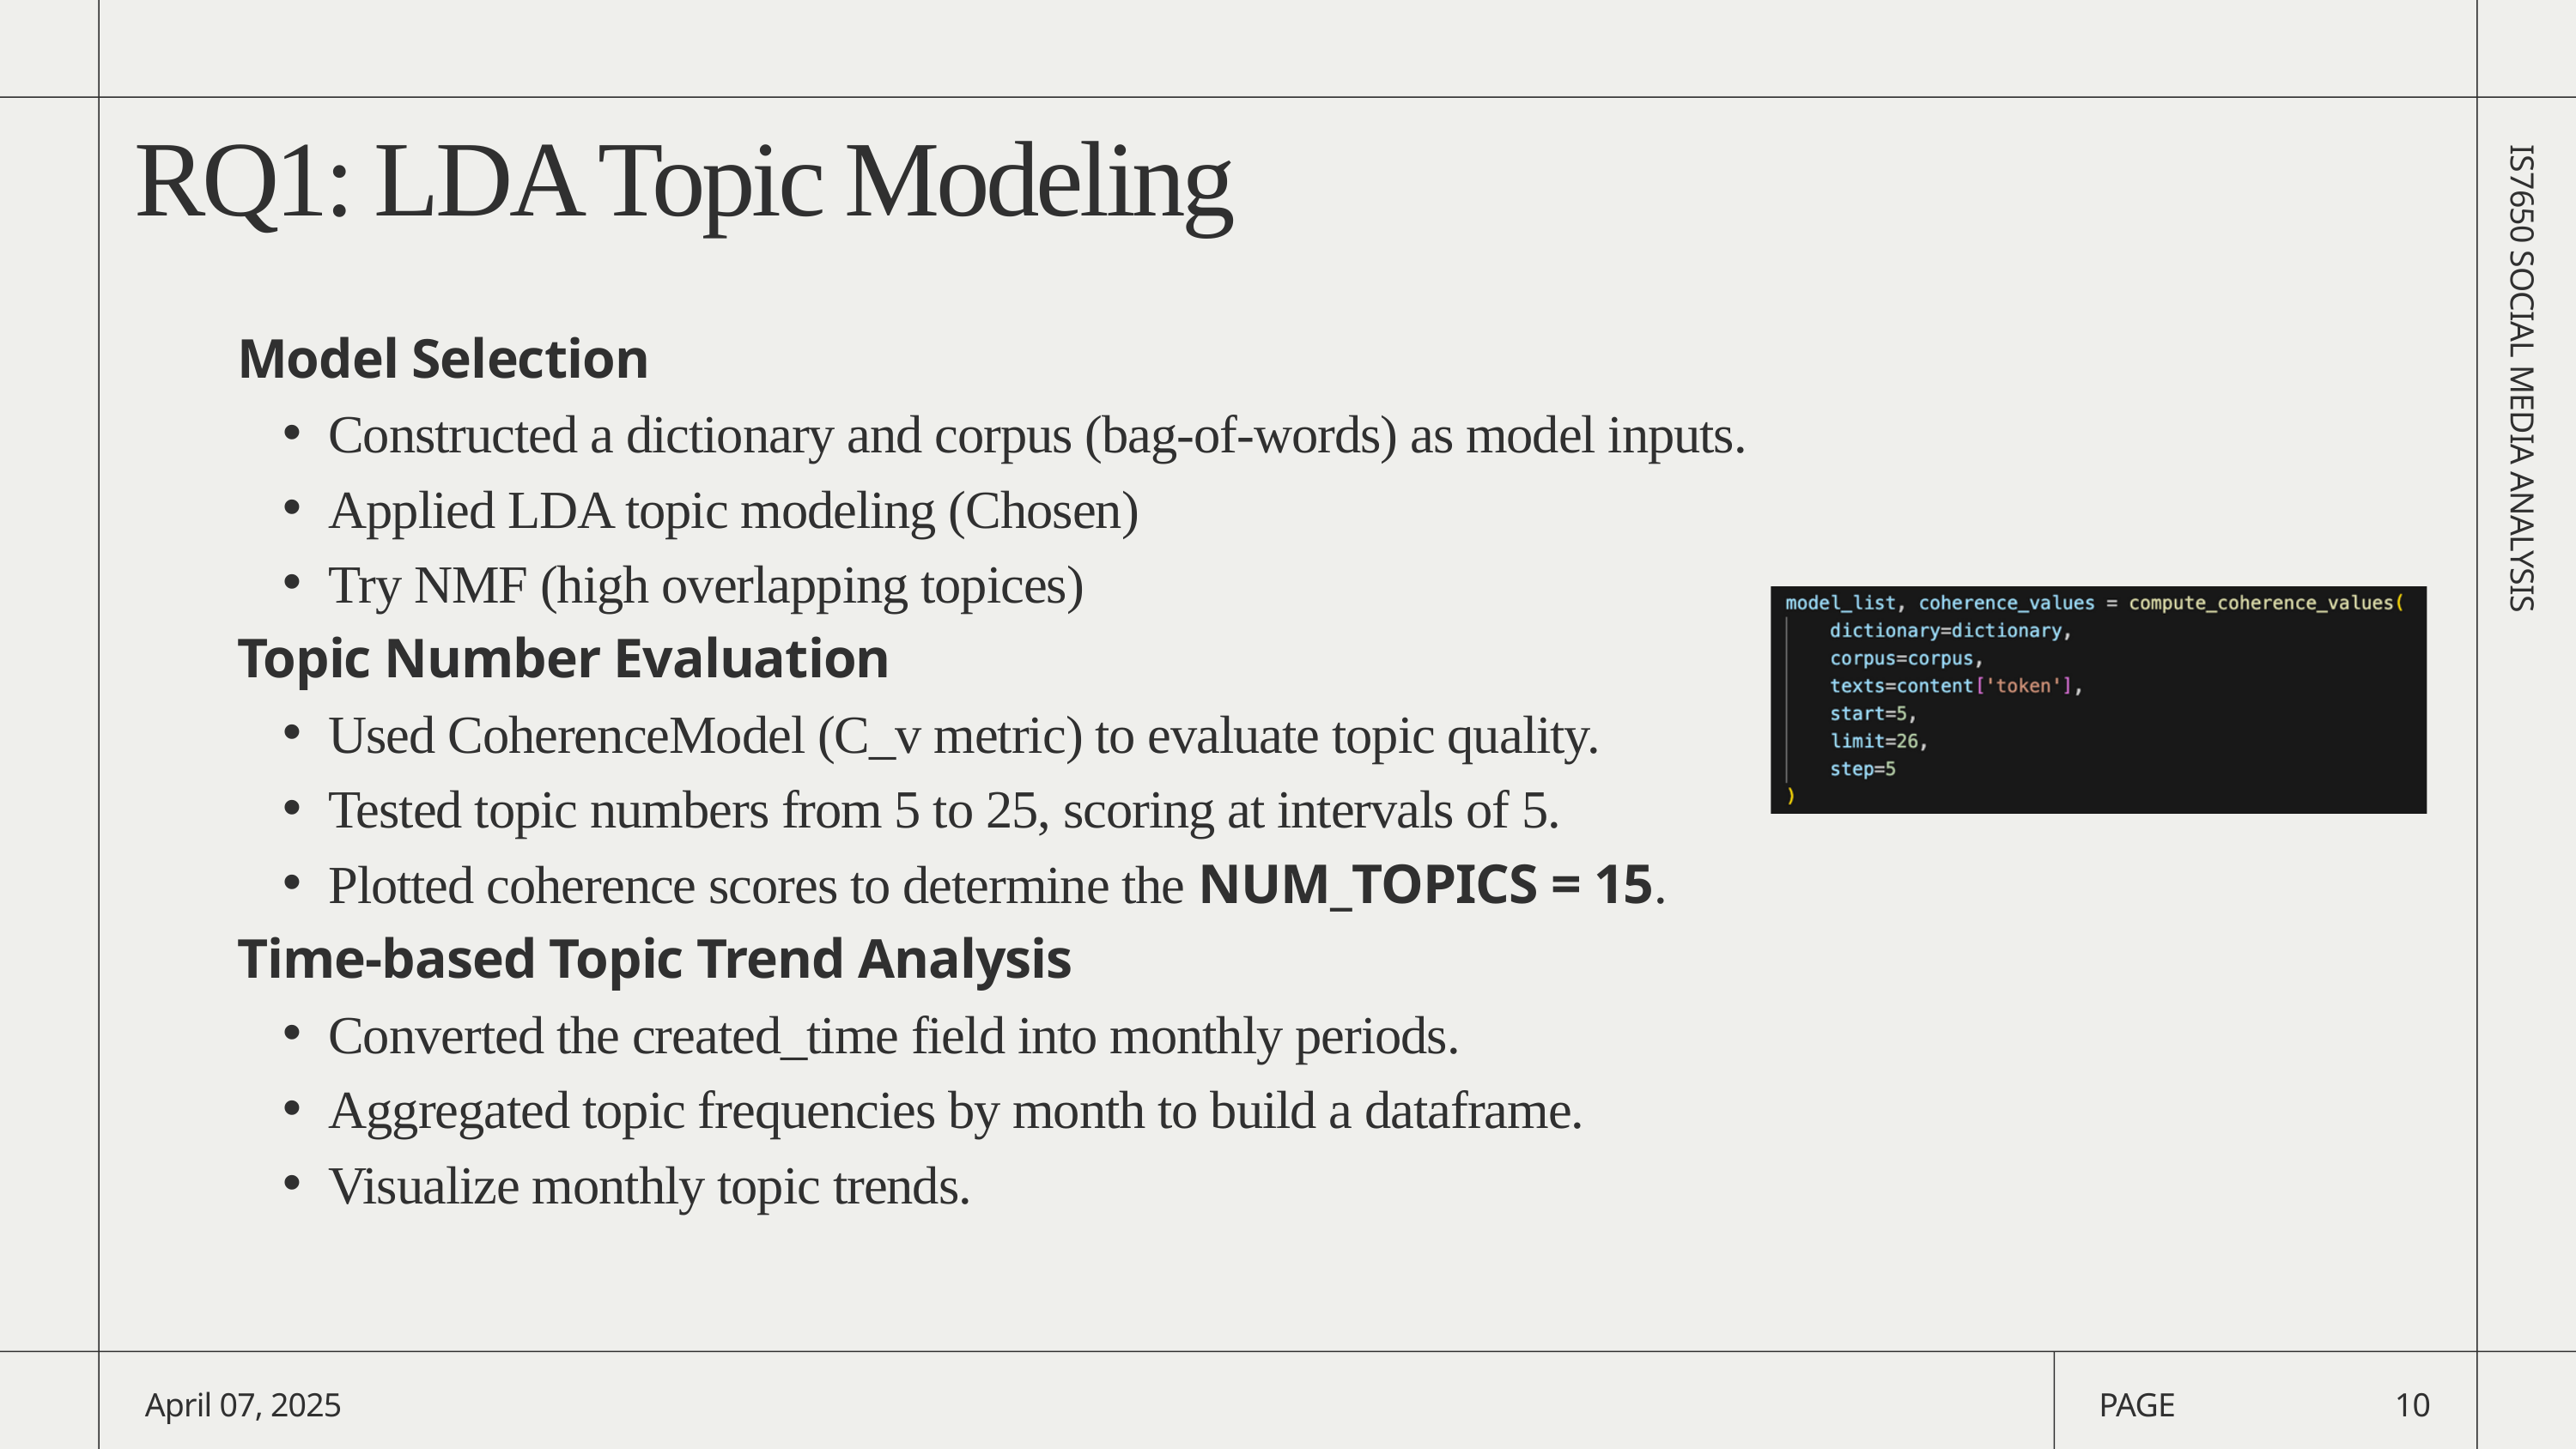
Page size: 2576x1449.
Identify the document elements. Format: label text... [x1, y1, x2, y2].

text_box Model Selection Constructed a dictionary and corpus (bag-of-words) as model inputs. Applied LDA topic modeling (Chosen) Try NMF (high overlapping topices) Topic Number Evaluation Used CoherenceModel (C_v metric) to evaluate topic quality. Tested topic numbers from 5 to 25, scoring at intervals of 5. Plotted coherence scores to determine the NUM_TOPICS = 15. Time-based Topic Trend Analysis Converted the created_time field into monthly periods. Aggregated topic frequencies by month to build a dataframe. Visualize monthly topic trends. [237, 313, 2348, 1215]
text_box IS7650 SOCIAL MEDIA ANALYSIS [2504, 144, 2549, 640]
text_box [2348, 586, 2427, 814]
text_box April 07, 2025 [144, 1378, 641, 1423]
text_box PAGE [2099, 1378, 2264, 1423]
text_box 10 [2264, 1378, 2432, 1423]
text_box RQ1: LDA Topic Modeling [134, 130, 1534, 238]
